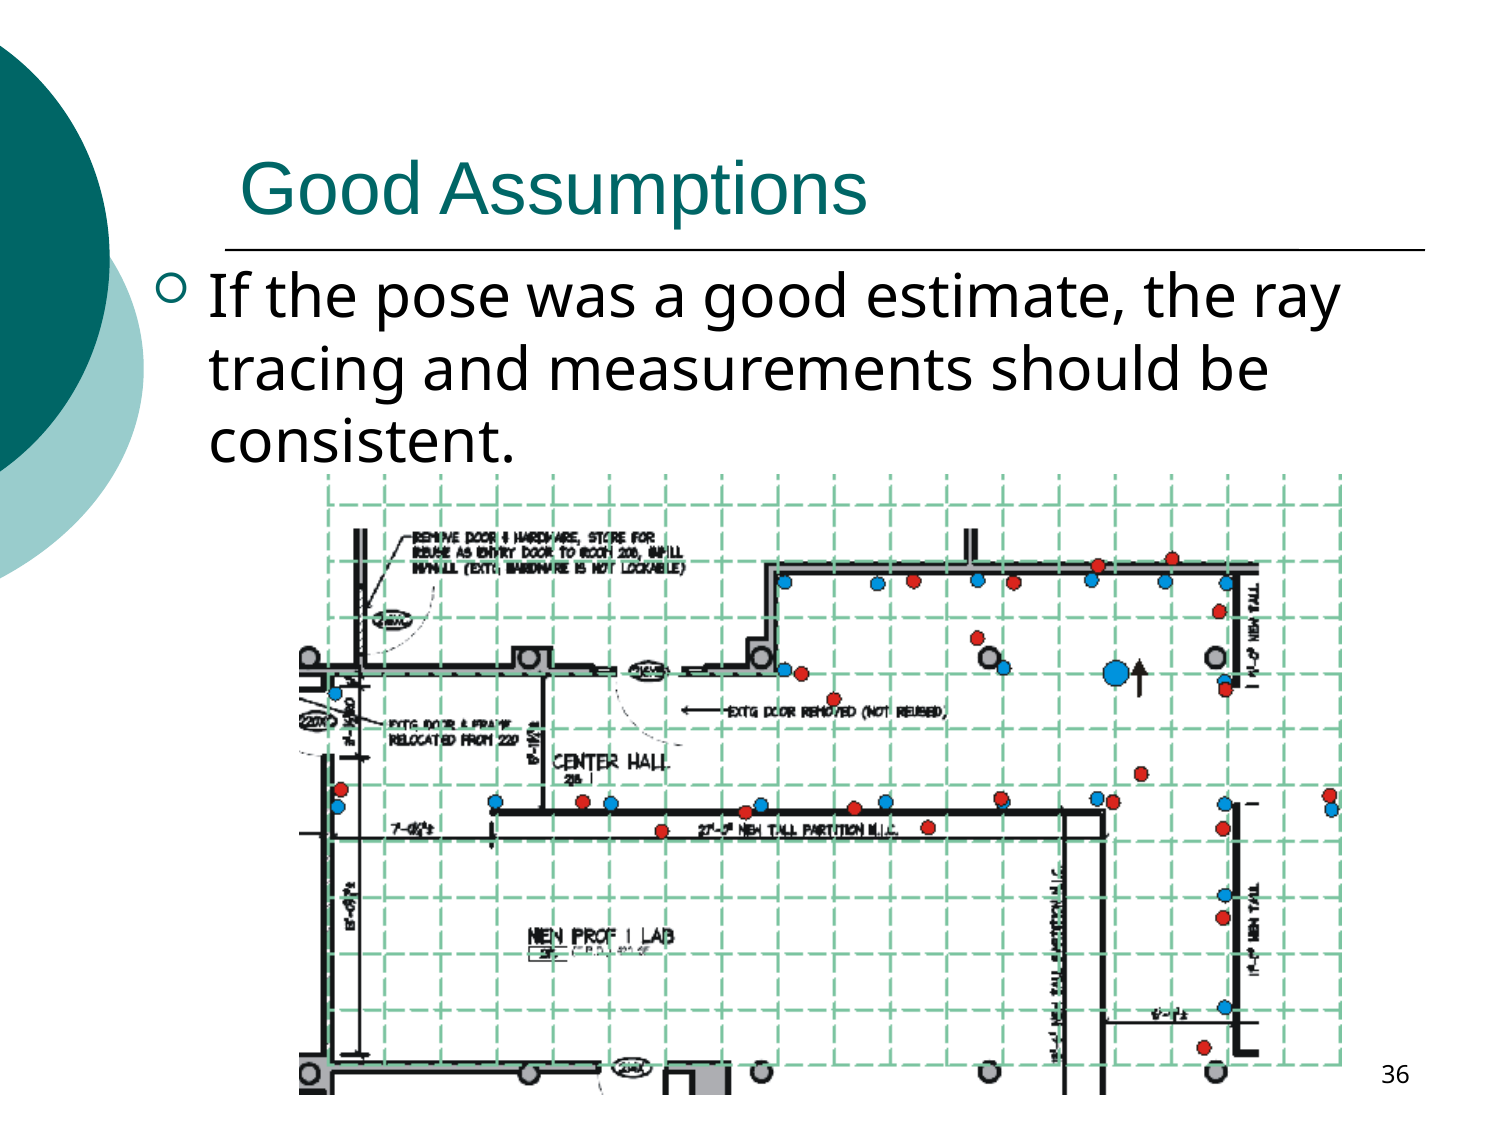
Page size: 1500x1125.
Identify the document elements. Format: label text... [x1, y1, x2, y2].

title Good Assumptions [224, 49, 1425, 238]
list If the pose was a good estimate, the ray tracing and measurements should be consistent. [137, 249, 1451, 476]
picture [299, 474, 1343, 1095]
slide_number 36 [1345, 1024, 1426, 1101]
